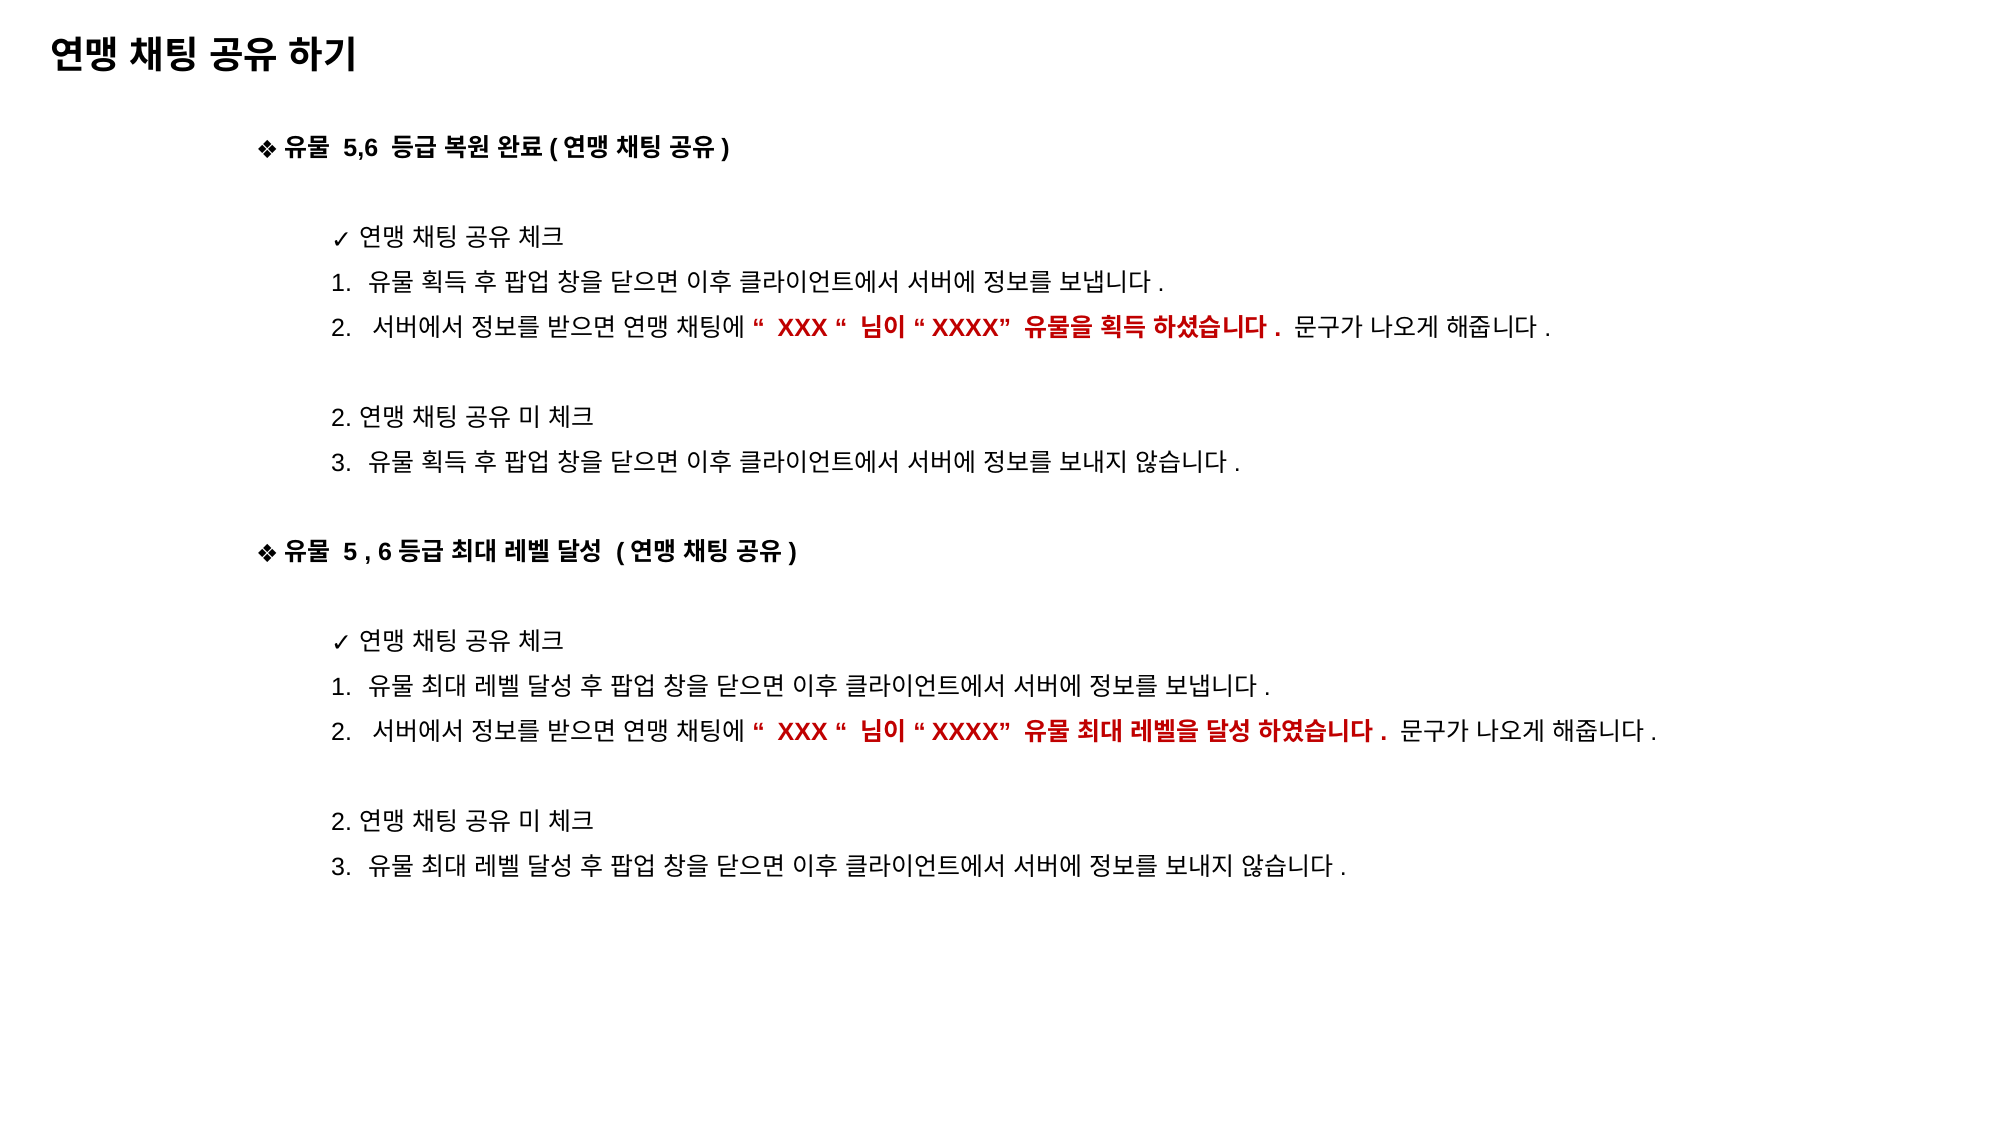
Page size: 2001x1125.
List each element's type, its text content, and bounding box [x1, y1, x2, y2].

text_box 유물 5,6 등급 복원 완료(연맹 채팅 공유) 연맹 채팅 공유 체크 유물 획득 후 팝업 창을 닫으면 이후 클라이언트에서 서버에 정보를 보냅니다. 2. 서버에서 정보를 받으면 연맹 채팅에 “ XXX “ 님이 “XXXX” 유물을 획득 하셨습니다. 문구가 나오게 해줍니다. 연맹 채팅 공유 미 체크 유물 획득 후 팝업 창을 닫으면 이후 클라이언트에서 서버에 정보를 보내지 않습니다. 유물 5 , 6등급 최대 레벨 달성 (연맹 채팅 공유) 연맹 채팅 공유 체크 유물 최대 레벨 달성 후 팝업 창을 닫으면 이후 클라이언트에서 서버에 정보를 보냅니다. 2. 서버에서 정보를 받으면 연맹 채팅에 “ XXX “ 님이 “XXXX” 유물 최대 레벨을 달성 하였습니다. 문구가 나오게 해줍니다. 연맹 채팅 공유 미 체크 유물 최대 레벨 달성 후 팝업 창을 닫으면 이후 클라이언트에서 서버에 정보를 보내지 않습니다. [166, 109, 1782, 943]
text_box 연맹 채팅 공유 하기 [35, 23, 409, 84]
